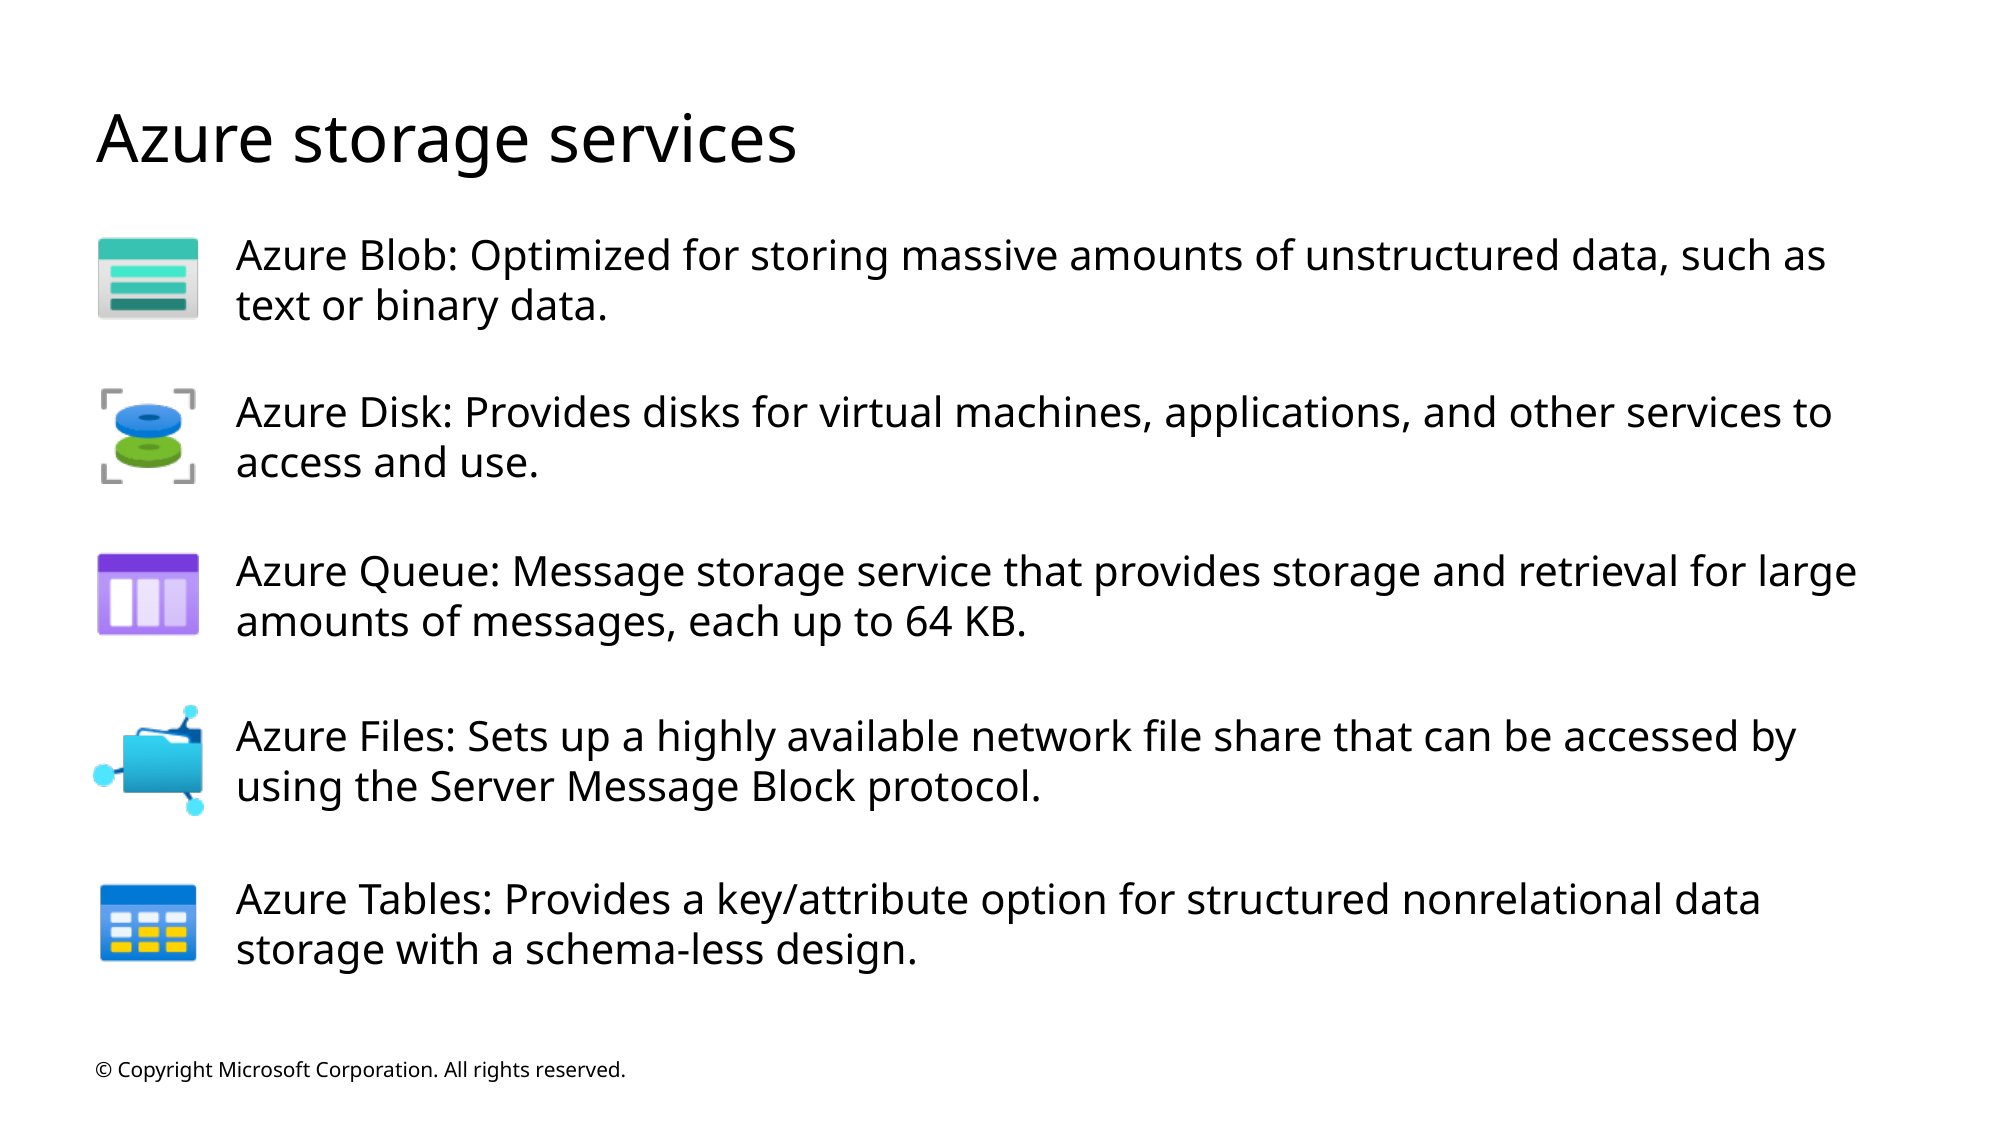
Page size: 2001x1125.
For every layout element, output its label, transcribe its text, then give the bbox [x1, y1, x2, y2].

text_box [95, 541, 1903, 648]
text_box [96, 226, 1903, 331]
footer © Copyright Microsoft Corporation. All rights reserved. [95, 1053, 776, 1086]
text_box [92, 704, 1903, 816]
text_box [98, 872, 1903, 974]
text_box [100, 385, 1903, 487]
title Azure storage services [96, 96, 1903, 177]
